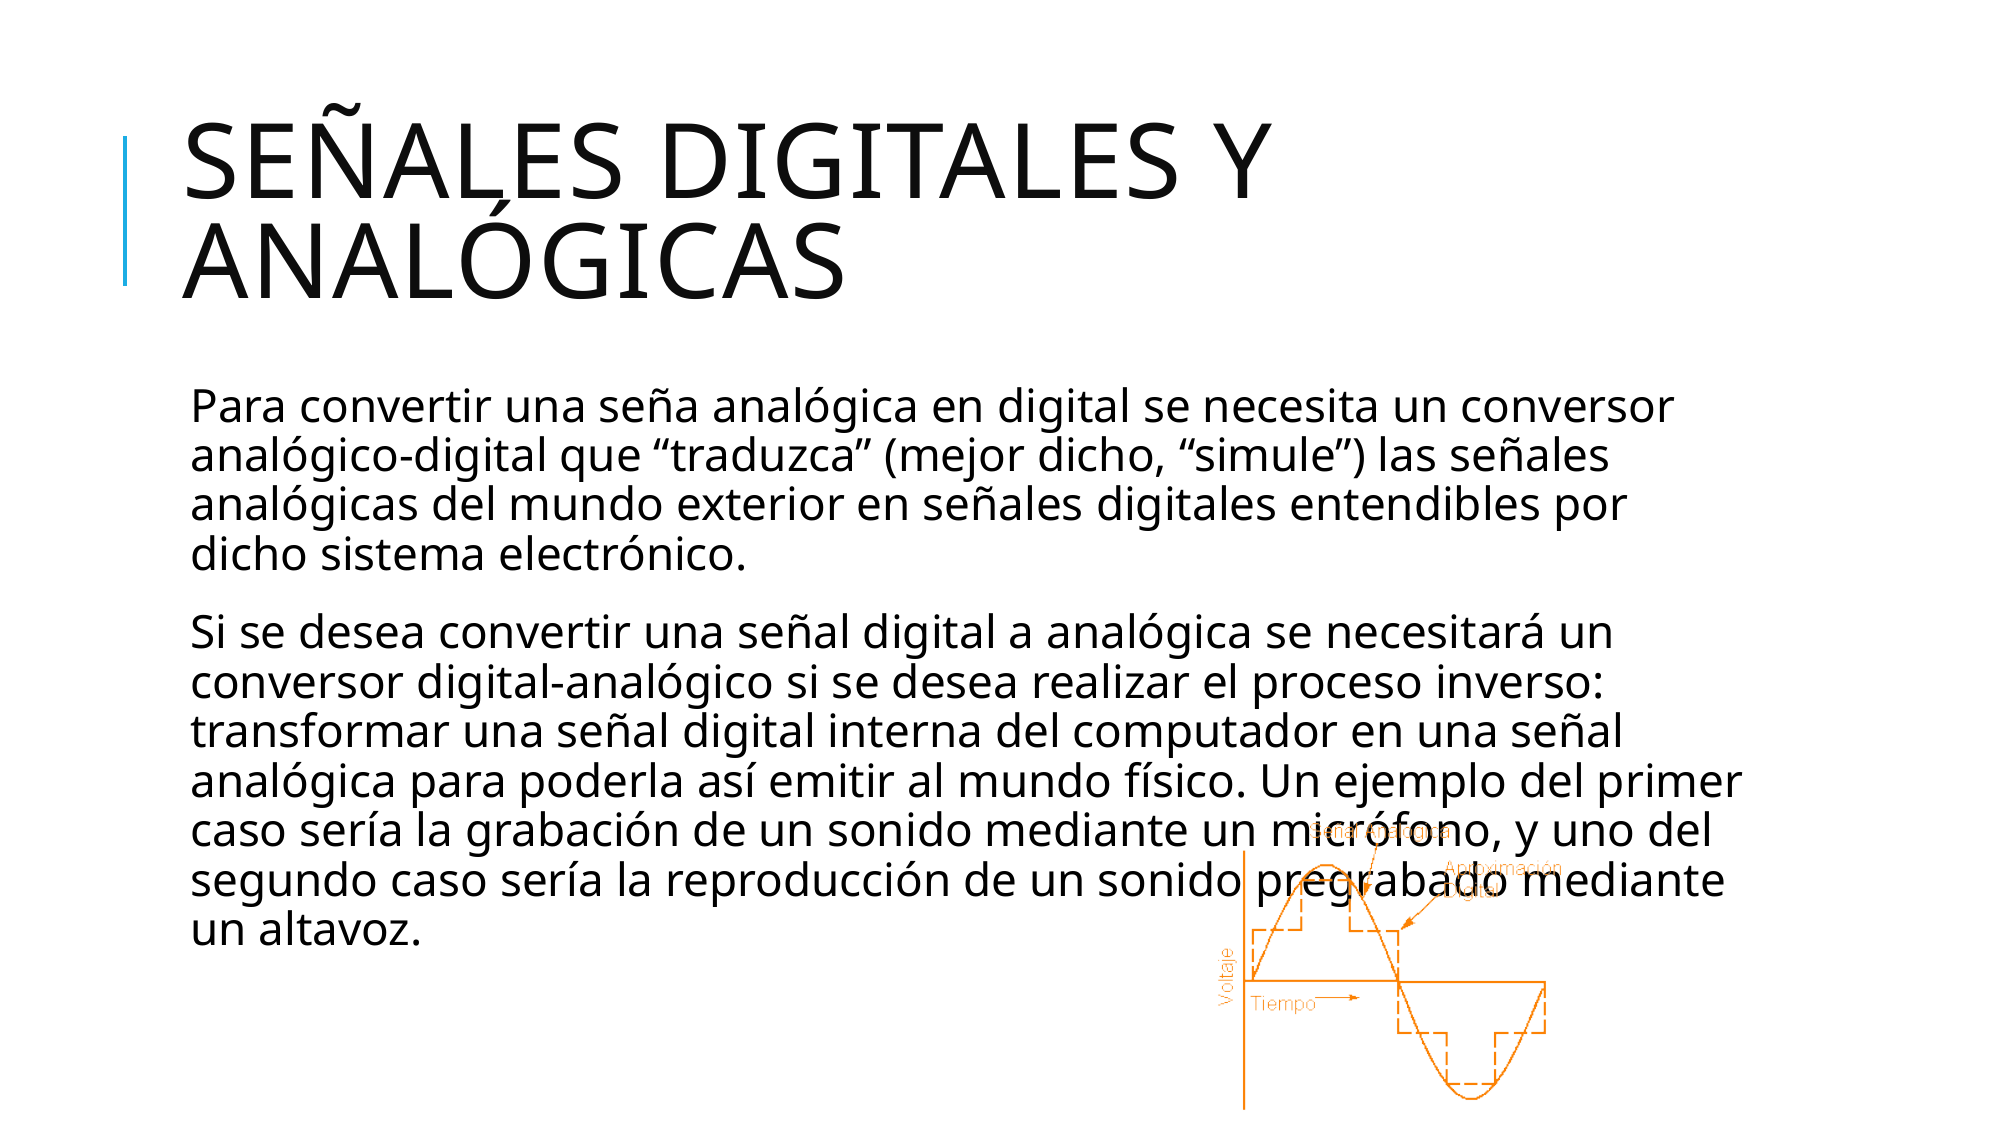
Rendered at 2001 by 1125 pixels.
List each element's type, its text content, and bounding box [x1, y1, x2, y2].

title Señales digitales y analógicas [168, 96, 1763, 342]
picture [1207, 812, 1572, 1125]
list Para convertir una seña analógica en digital se necesita un conversor analógico-digital que “traduzca” (mejor dicho, “simule”) las señales analógicas del mundo exterior en señales digitales entendibles por dicho sistema electrónico. Si se desea convertir una señal digital a analógica se necesitará un conversor digital-analógico si se desea realizar el proceso inverso: transformar una señal digital interna del computador en una señal analógica para poderla así emitir al mundo físico. Un ejemplo del primer caso sería la grabación de un sonido mediante un micrófono, y uno del segundo caso sería la reproducción de un sonido pregrabado mediante un altavoz. [168, 375, 1763, 1035]
